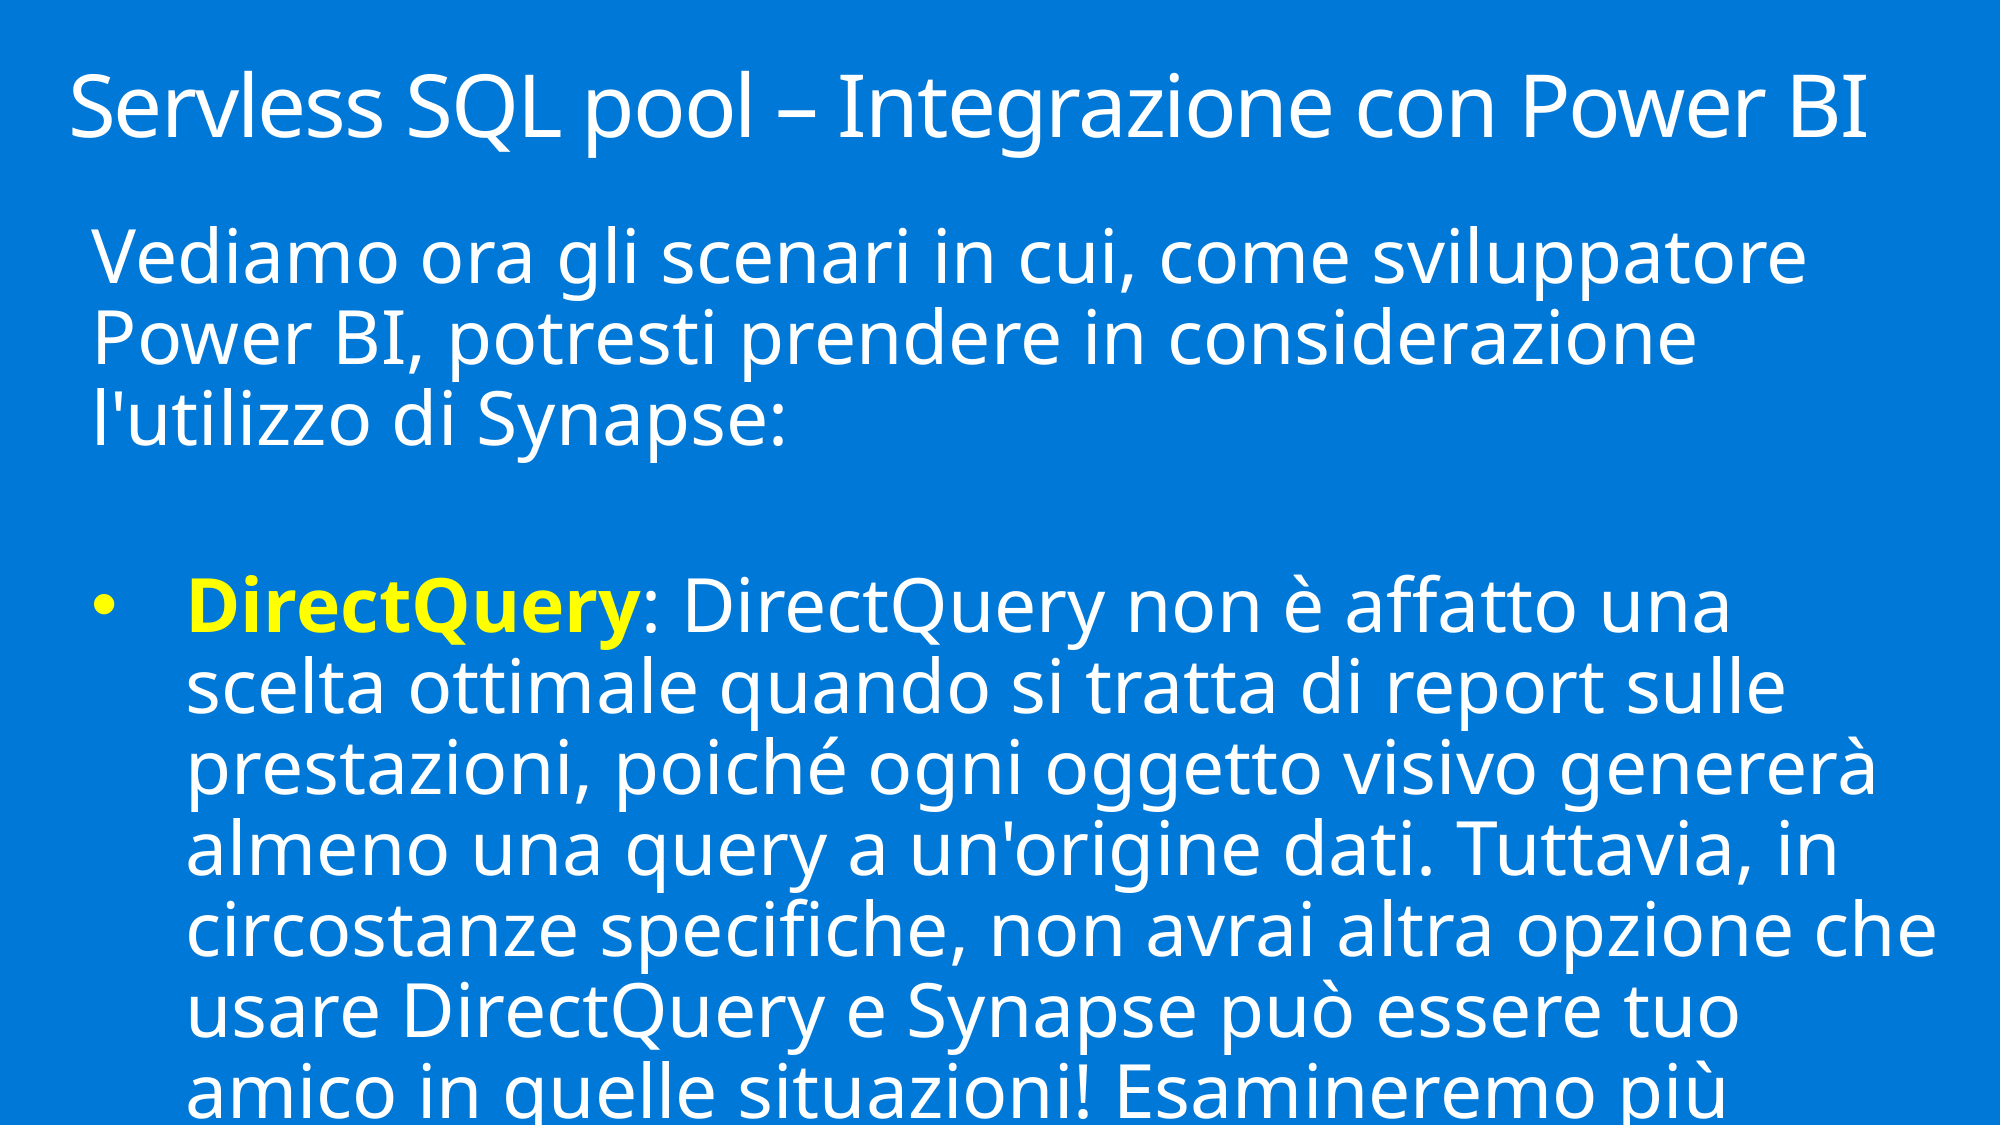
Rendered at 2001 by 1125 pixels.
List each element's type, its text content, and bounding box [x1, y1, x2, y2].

text_box Vediamo ora gli scenari in cui, come sviluppatore Power BI, potresti prendere in considerazione l'utilizzo di Synapse: DirectQuery: DirectQuery non è affatto una scelta ottimale quando si tratta di report sulle prestazioni, poiché ogni oggetto visivo genererà almeno una query a un'origine dati. Tuttavia, in circostanze specifiche, non avrai altra opzione che usare DirectQuery e Synapse può essere tuo amico in quelle situazioni! Esamineremo più avanti un esempio reale di come funziona nella realtà ... Sicurezza: se pensi all'autenticazione di Power BI tramite Azure Active Directory (AAD), che è anche uno standard consigliato per Synapse, puoi facilmente immaginare uno scenario in cui la sicurezza per le soluzioni Power BI viene gestita a livello di livello dati all'interno di Synapse. Ciò è particolarmente importante per le soluzioni Power BI che si basano sull'opzione DirectQuery, poiché potresti comunque voler implementare la sicurezza a livello di riga quando usi la modalità di importazione Data shaping: Power BI dispone di un proprio set di strumenti per eseguire il data shaping, cosa più evidente: colonne e tabelle calcolate di Power Query, Dataflow e DAX. Tuttavia, nessuno di questi può essere paragonato alle capacità su scala aziendale per la trasformazione e la preparazione dei dati all'interno di Synapse. Per i principianti, Synapse viene fornito con Azure Data Factory, probabilmente lo strumento più potente per le attività di orchestrazione dei dati. Ciò significa che è possibile eseguire l'intero data shaping sul lato sorgente, in modo che i report di Power BI possano trarre vantaggio dall'utilizzo di soluzioni già pronte Unica fonte di verità: probabilmente hai sentito questa frase molte volte se stai lavorando con i dati. In sostanza, questo è l'obiettivo finale che tutti miriamo a raggiungere. Poiché Synapse rappresenta, da una delle sue prospettive, il legittimo successore di Azure SQL Data Warehouse, puoi trarne vantaggio e utilizzare i dati di Synapse per i tuoi report di Power BI con la certezza che i dati provengano dalla posizione centralizzata e approvata. [61, 195, 1974, 1125]
title Servless SQL pool – Integrazione con Power BI [44, 47, 1957, 196]
